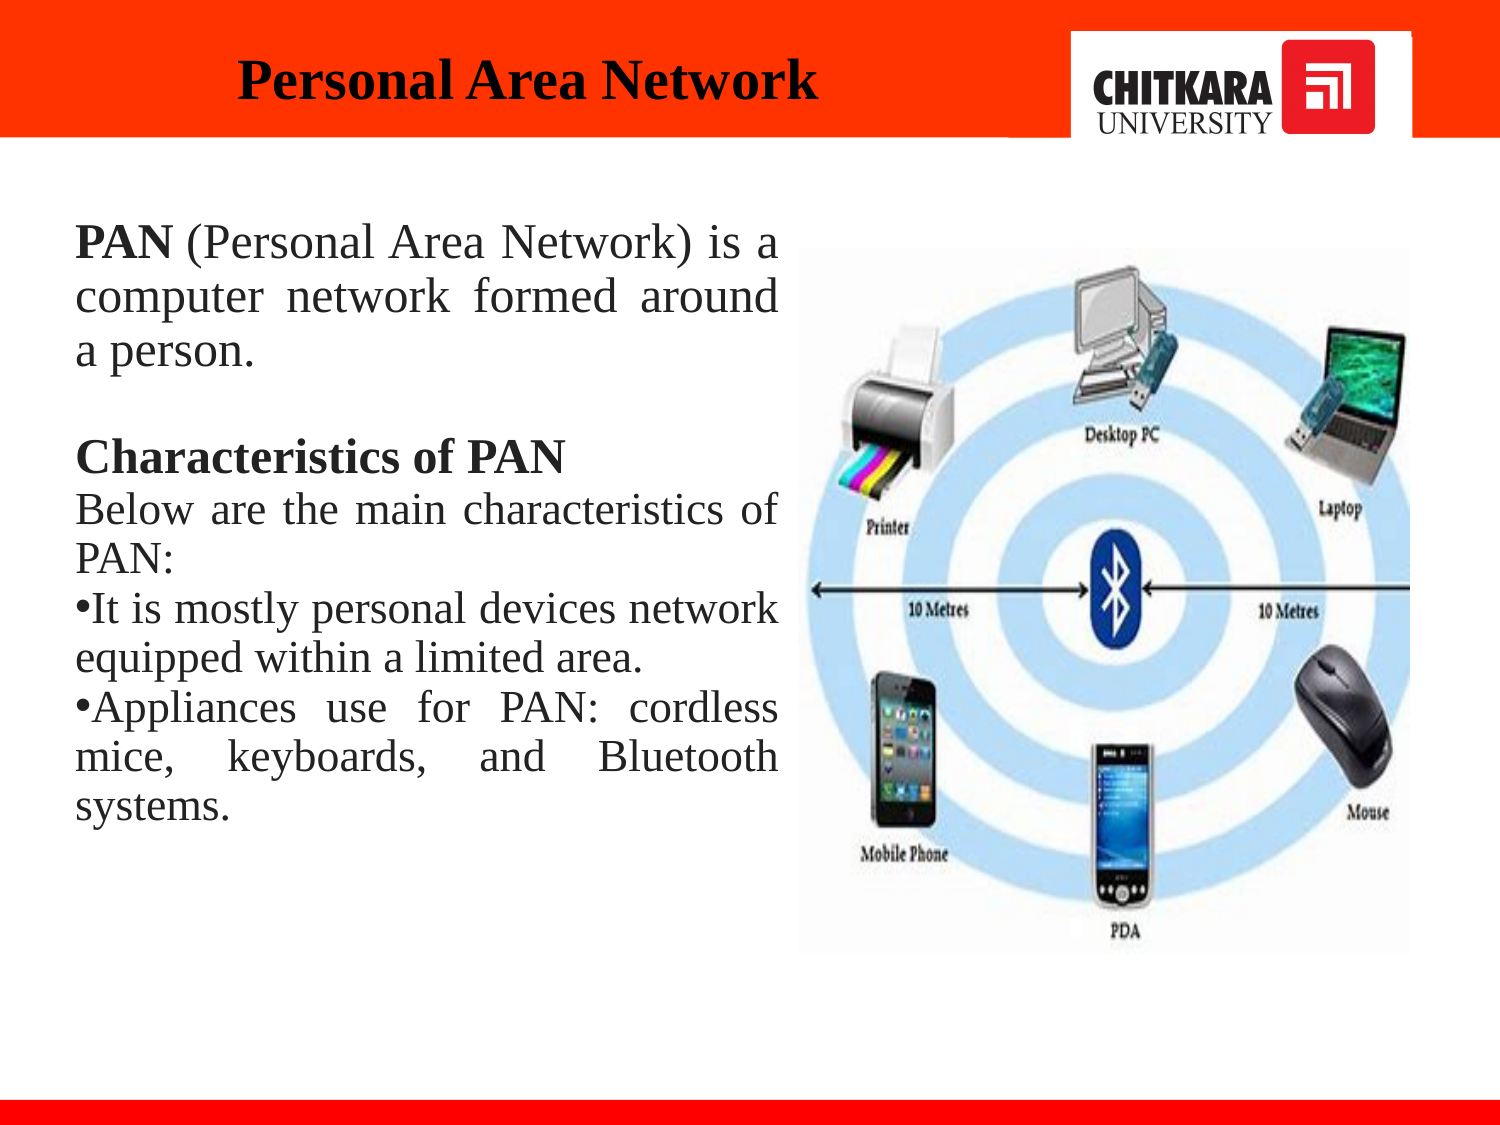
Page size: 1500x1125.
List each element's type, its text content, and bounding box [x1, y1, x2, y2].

list PAN (Personal Area Network) is a computer network formed around a person. Characteristics of PAN Below are the main characteristics of PAN: It is mostly personal devices network equipped within a limited area. Appliances use for PAN: cordless mice, keyboards, and Bluetooth systems. [75, 184, 780, 916]
title Personal Area Network [154, 22, 902, 140]
picture [798, 248, 1410, 954]
picture [1074, 37, 1390, 138]
